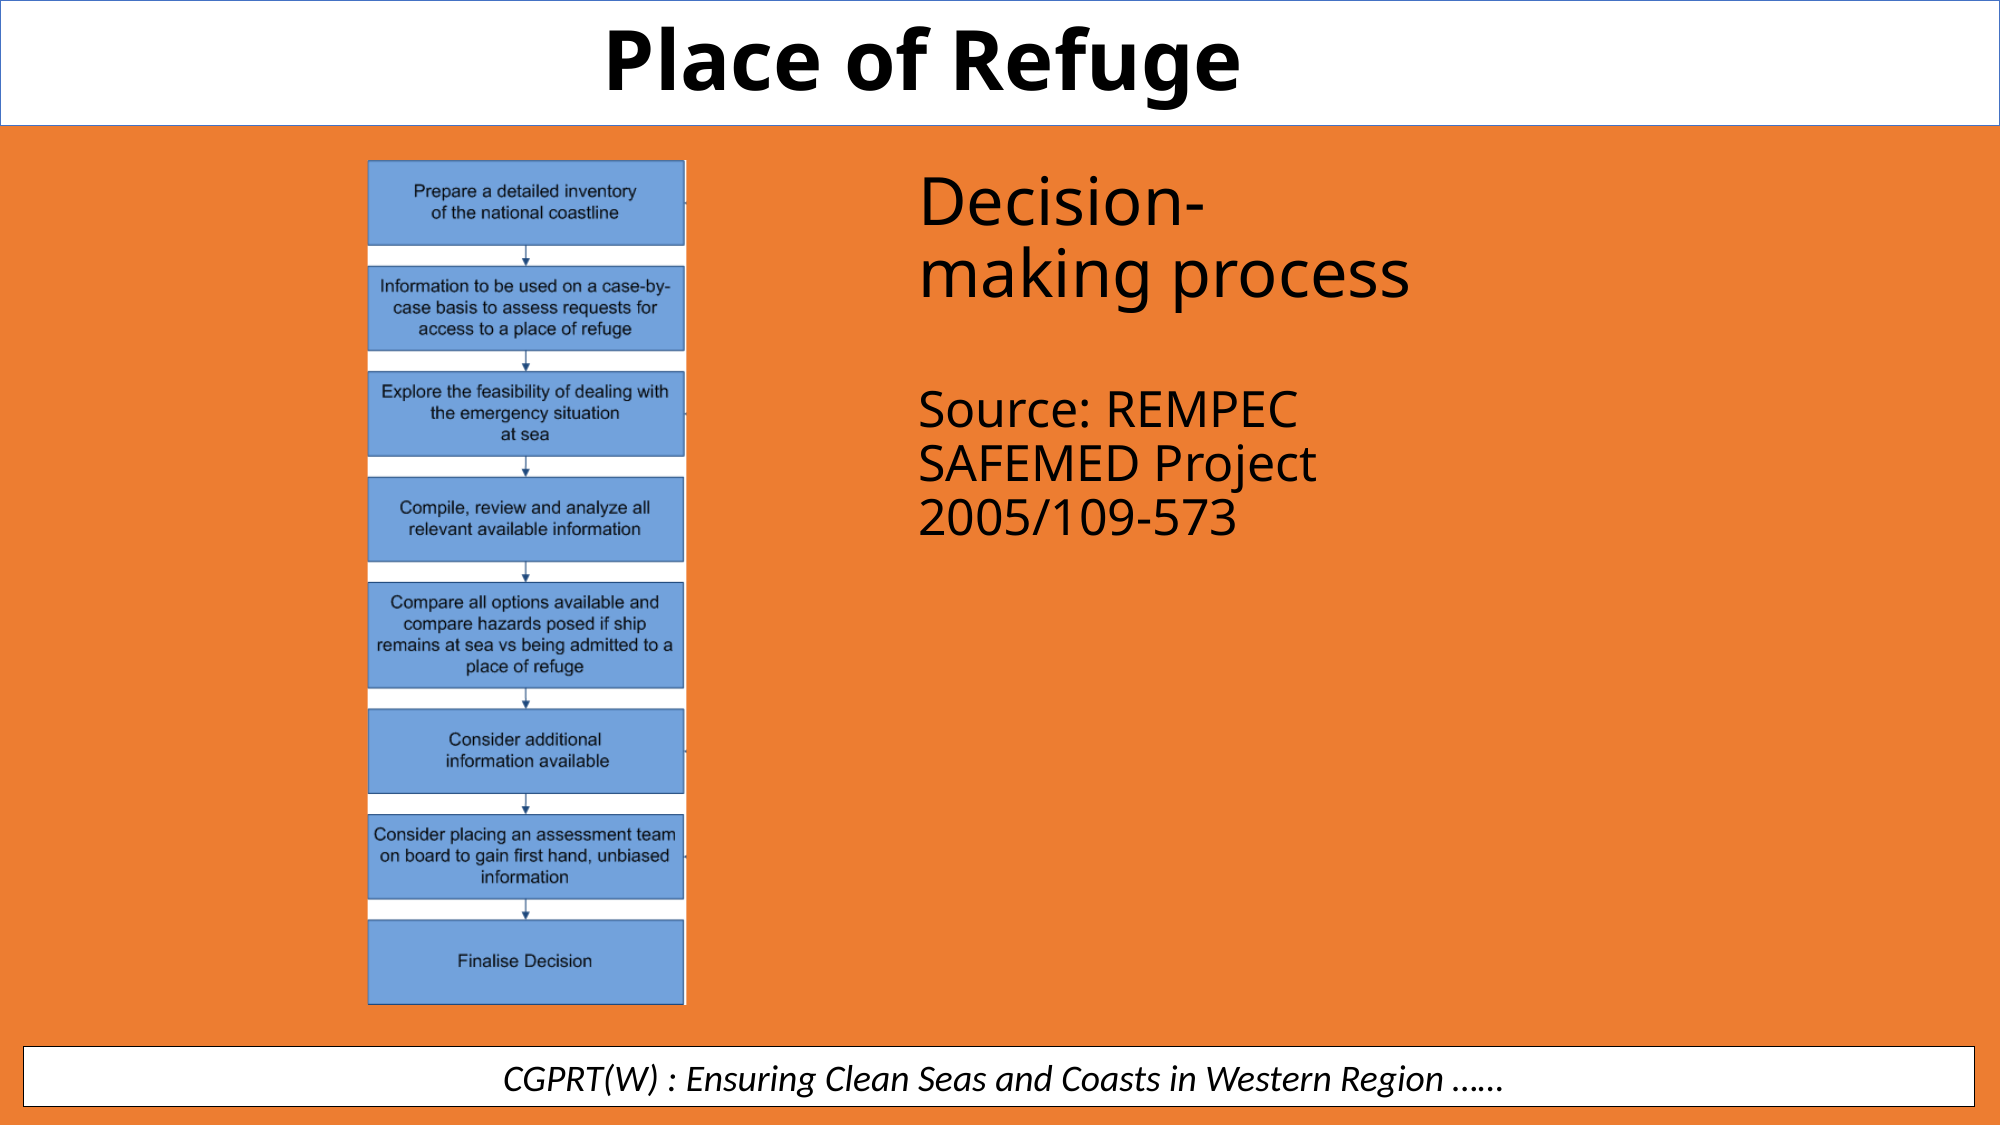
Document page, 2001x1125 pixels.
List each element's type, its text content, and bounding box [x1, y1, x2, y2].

text_box CGPRT(W) : Ensuring Clean Seas and Coasts in Western Region …… [23, 1046, 1975, 1107]
picture [367, 160, 687, 1005]
text_box Decision-making process Source: REMPEC SAFEMED Project 2005/109-573 [903, 160, 1437, 953]
text_box Place of Refuge [479, 0, 1367, 115]
text_box [0, 0, 2000, 126]
